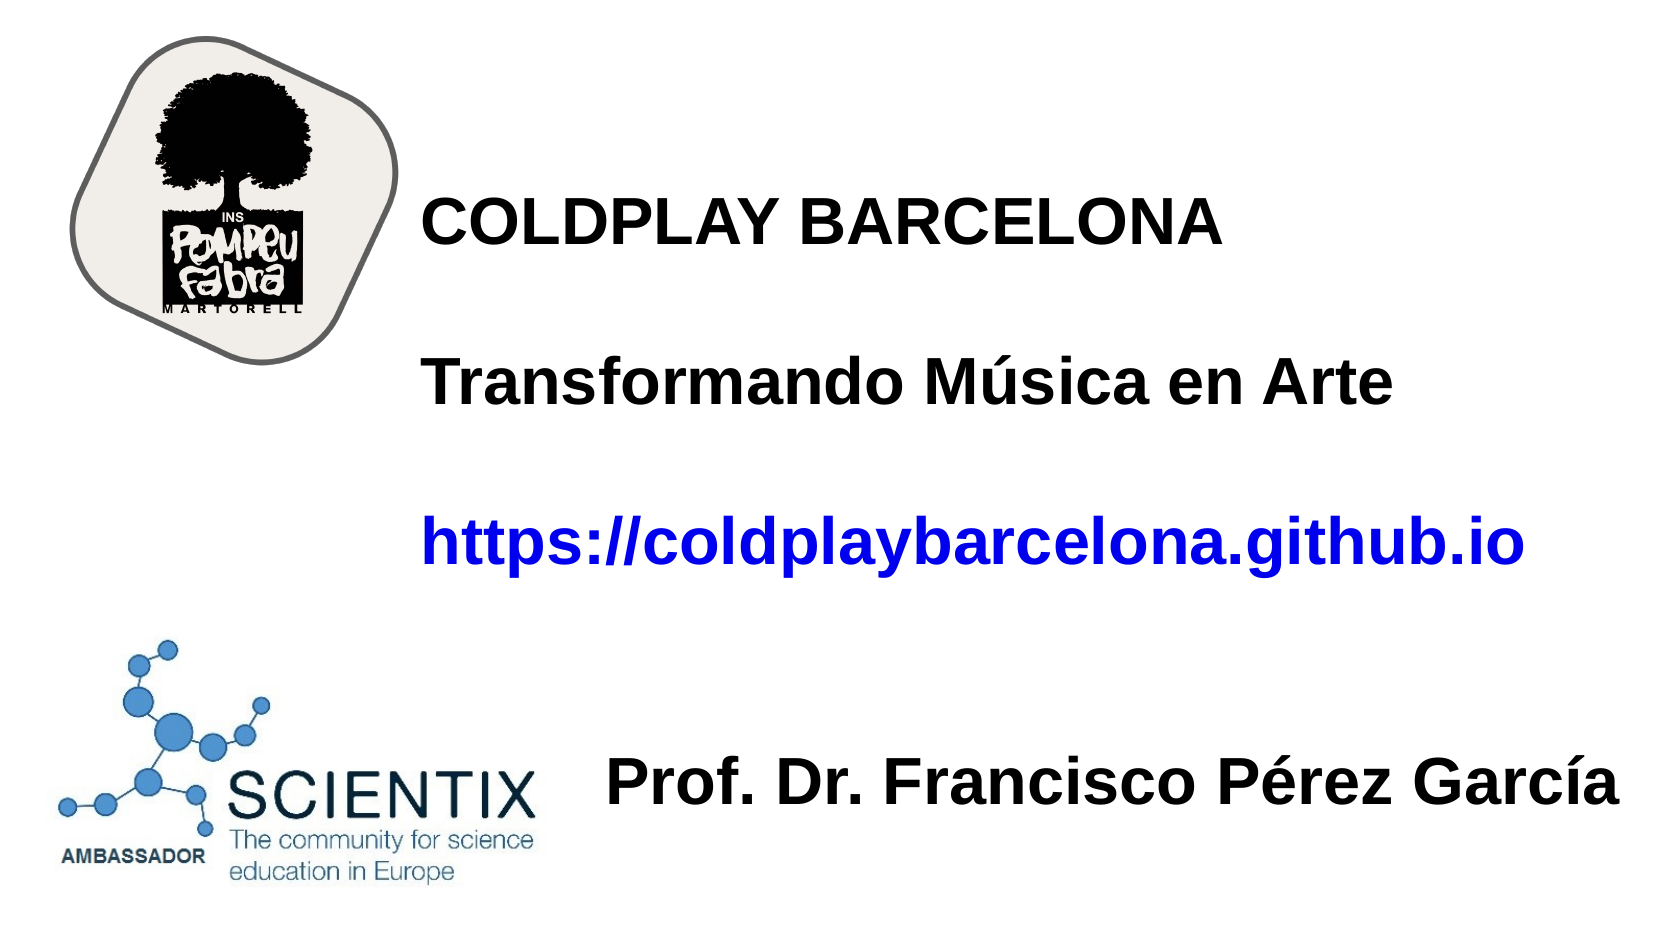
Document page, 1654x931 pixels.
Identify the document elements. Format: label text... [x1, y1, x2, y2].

text_box COLDPLAY BARCELONA Transformando Música en Arte https://coldplaybarcelona.github.io Prof. Dr. Francisco Pérez García [405, 170, 1636, 825]
picture [29, 620, 578, 908]
picture [59, 29, 405, 373]
